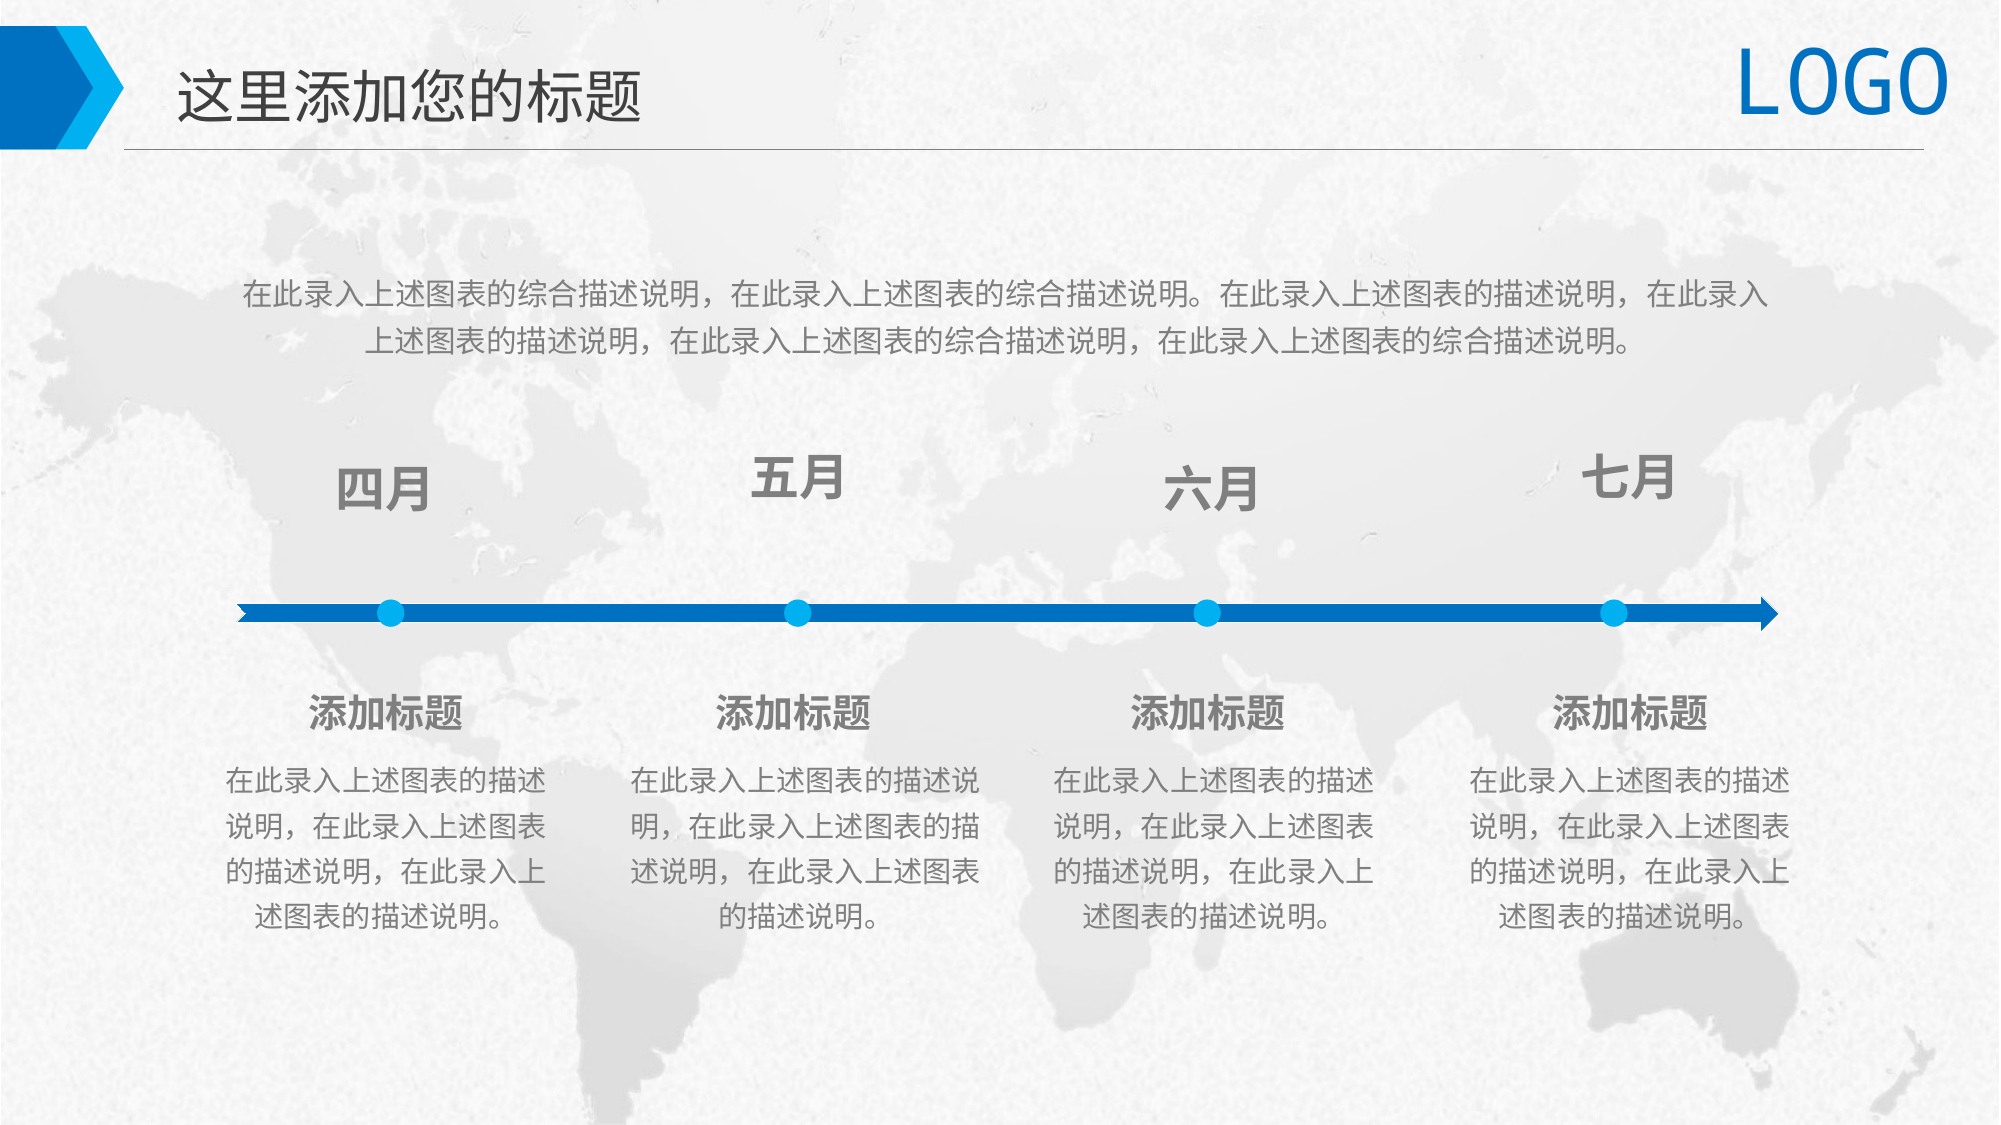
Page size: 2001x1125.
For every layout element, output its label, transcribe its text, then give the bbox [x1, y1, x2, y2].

text_box 在此录入上述图表的描述说明，在此录入上述图表的描述说明，在此录入上述图表的描述说明。 [196, 744, 575, 942]
text_box 添加标题 [293, 680, 479, 743]
text_box 添加标题 [700, 680, 886, 743]
text_box [784, 599, 812, 627]
text_box [1600, 599, 1628, 627]
text_box [1625, 594, 1779, 633]
text_box [235, 603, 380, 623]
text_box [377, 599, 405, 627]
text_box 添加标题 [1115, 680, 1301, 743]
text_box 在此录入上述图表的描述说明，在此录入上述图表的描述说明，在此录入上述图表的描述说明。 [1025, 744, 1403, 942]
picture [1, 0, 1999, 1125]
text_box 在此录入上述图表的描述说明，在此录入上述图表的描述说明，在此录入上述图表的描述说明。 [1441, 744, 1819, 942]
text_box 在此录入上述图表的描述说明，在此录入上述图表的描述说明，在此录入上述图表的描述说明。 [613, 744, 998, 942]
text_box 在此录入上述图表的综合描述说明，在此录入上述图表的综合描述说明。在此录入上述图表的描述说明，在此录入上述图表的描述说明，在此录入上述图表的综合描述说明，在此录入上述图表的综合描述说明。 [219, 256, 1791, 367]
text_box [1143, 437, 1284, 526]
text_box [1218, 603, 1603, 623]
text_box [315, 437, 456, 526]
text_box [1193, 599, 1221, 627]
text_box [808, 603, 1197, 623]
text_box 这里添加您的标题 [161, 52, 969, 138]
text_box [1548, 437, 1713, 514]
text_box [401, 603, 787, 623]
text_box 添加标题 [1537, 680, 1723, 743]
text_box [720, 437, 879, 514]
